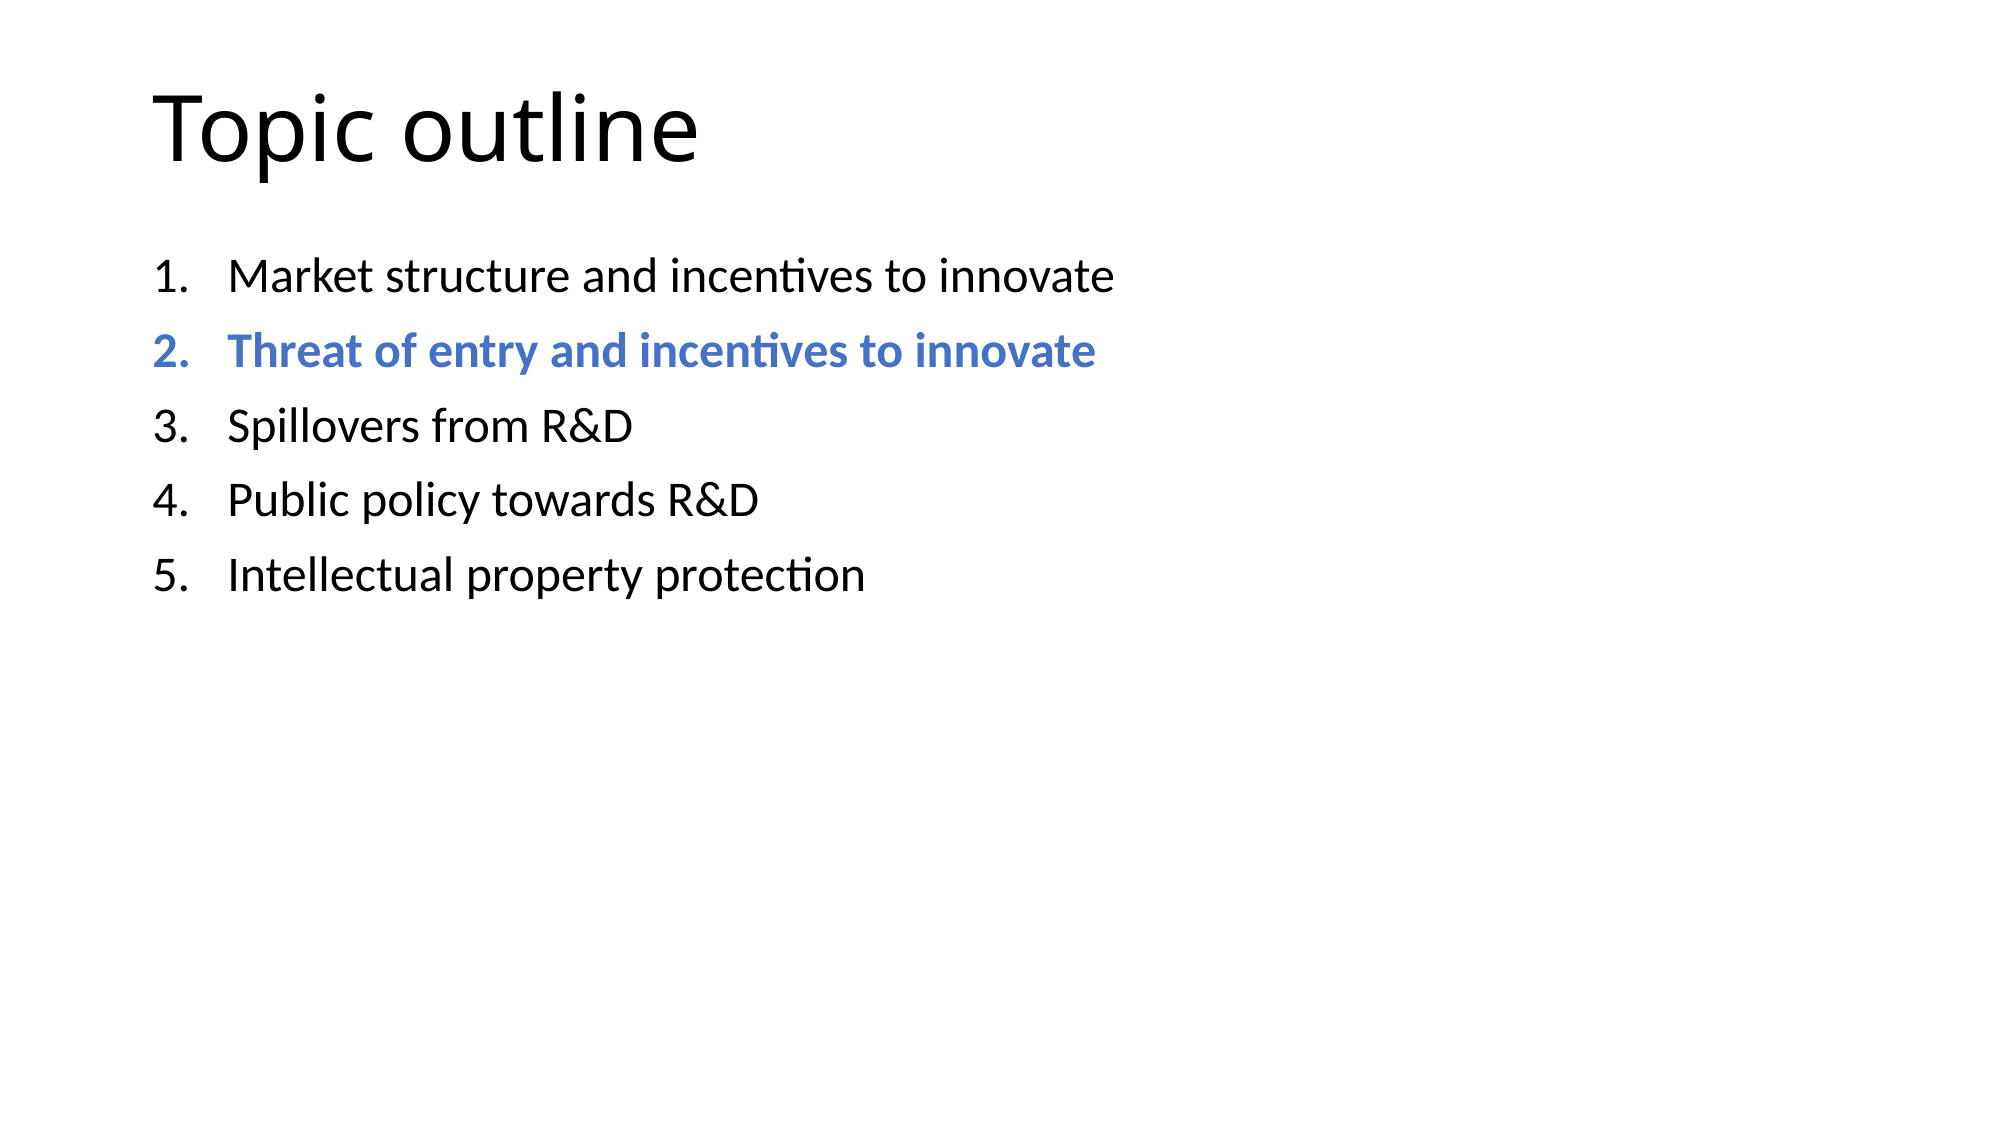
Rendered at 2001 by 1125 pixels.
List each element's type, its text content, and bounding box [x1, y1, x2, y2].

list Market structure and incentives to innovate Threat of entry and incentives to innovate Spillovers from R&D Public policy towards R&D Intellectual property protection [137, 241, 1925, 1101]
text_box Topic outline [137, 23, 1863, 241]
